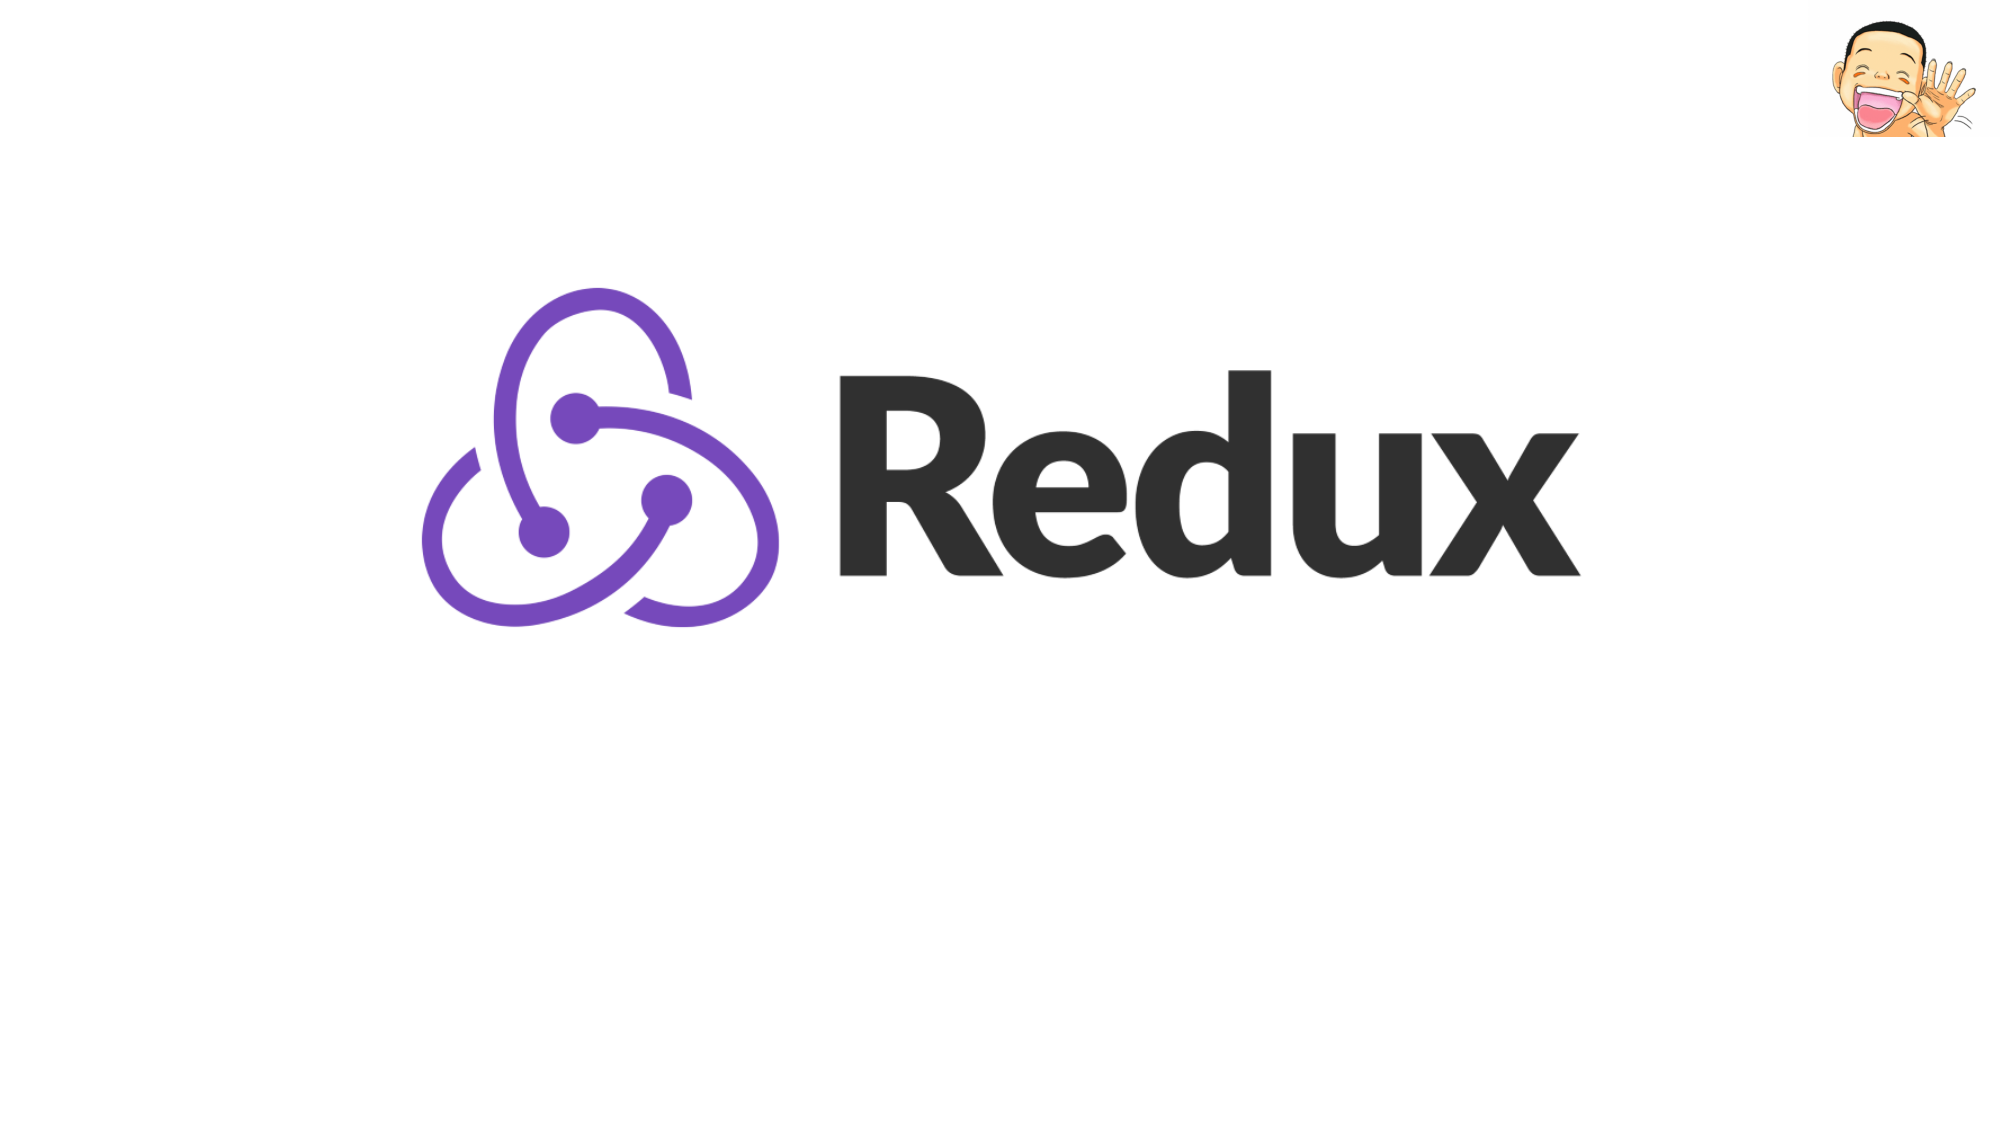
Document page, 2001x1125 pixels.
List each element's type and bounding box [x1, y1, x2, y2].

picture [1808, 0, 2000, 137]
picture [324, 146, 1675, 822]
